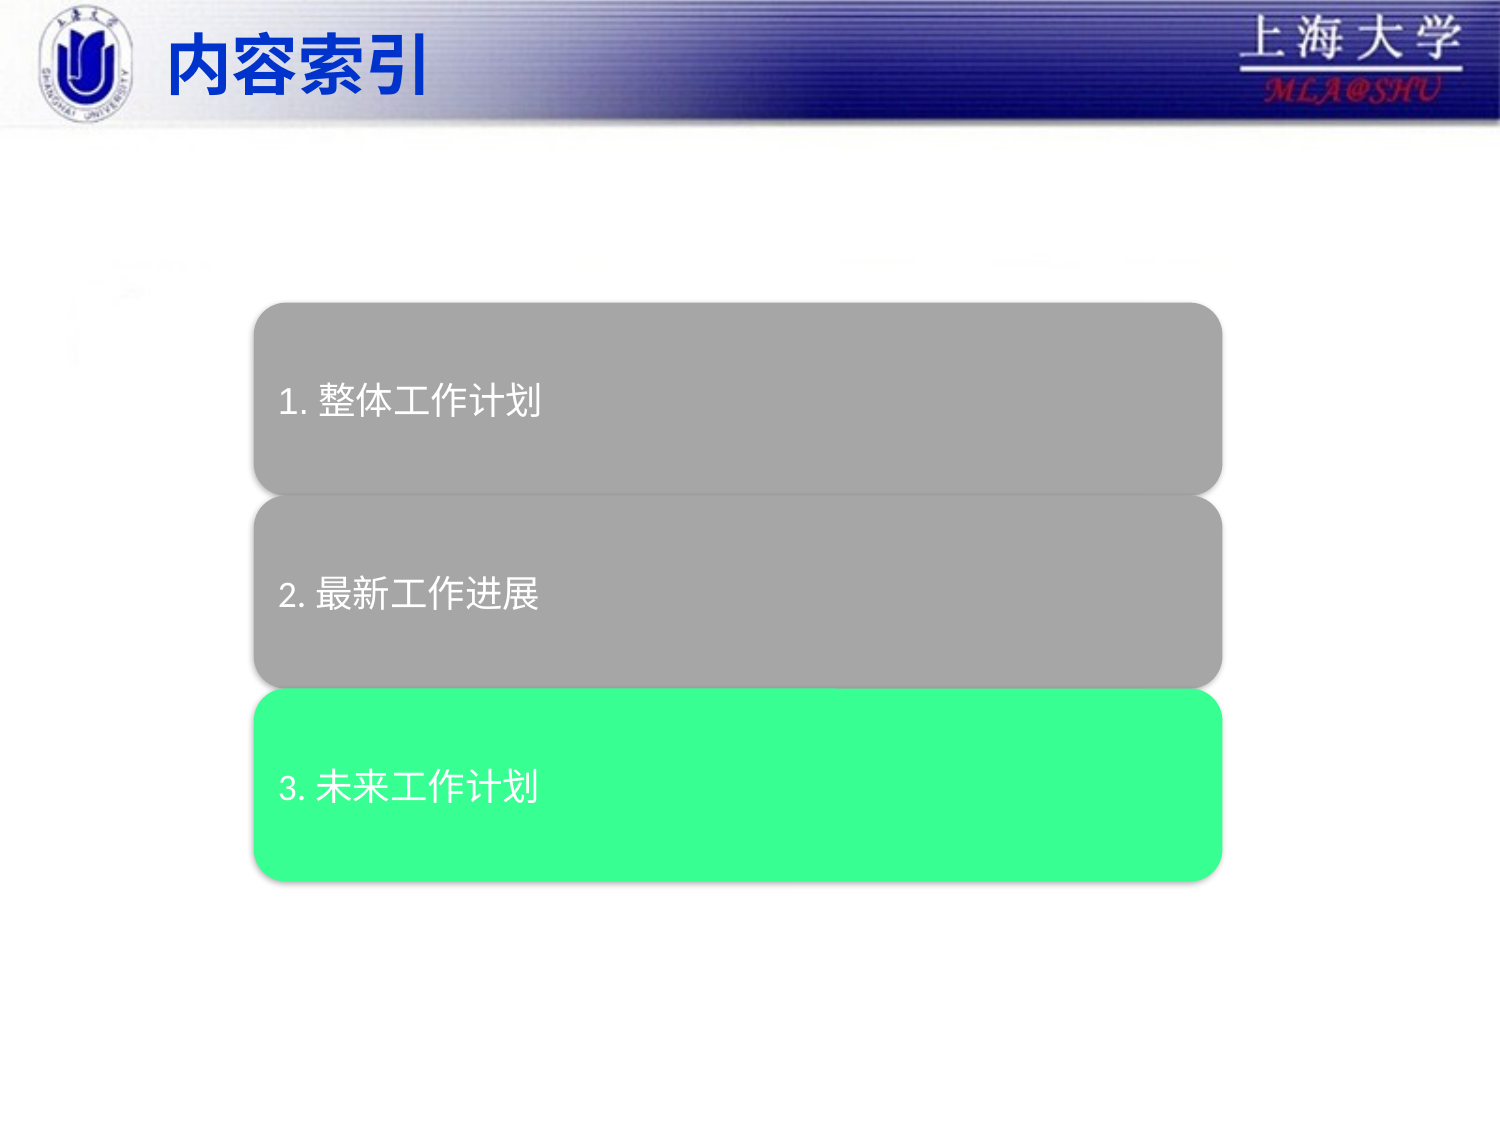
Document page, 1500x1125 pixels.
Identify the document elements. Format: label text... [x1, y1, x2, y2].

title 内容索引 [150, 0, 1500, 129]
picture [0, 0, 1500, 1125]
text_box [253, 302, 1223, 882]
